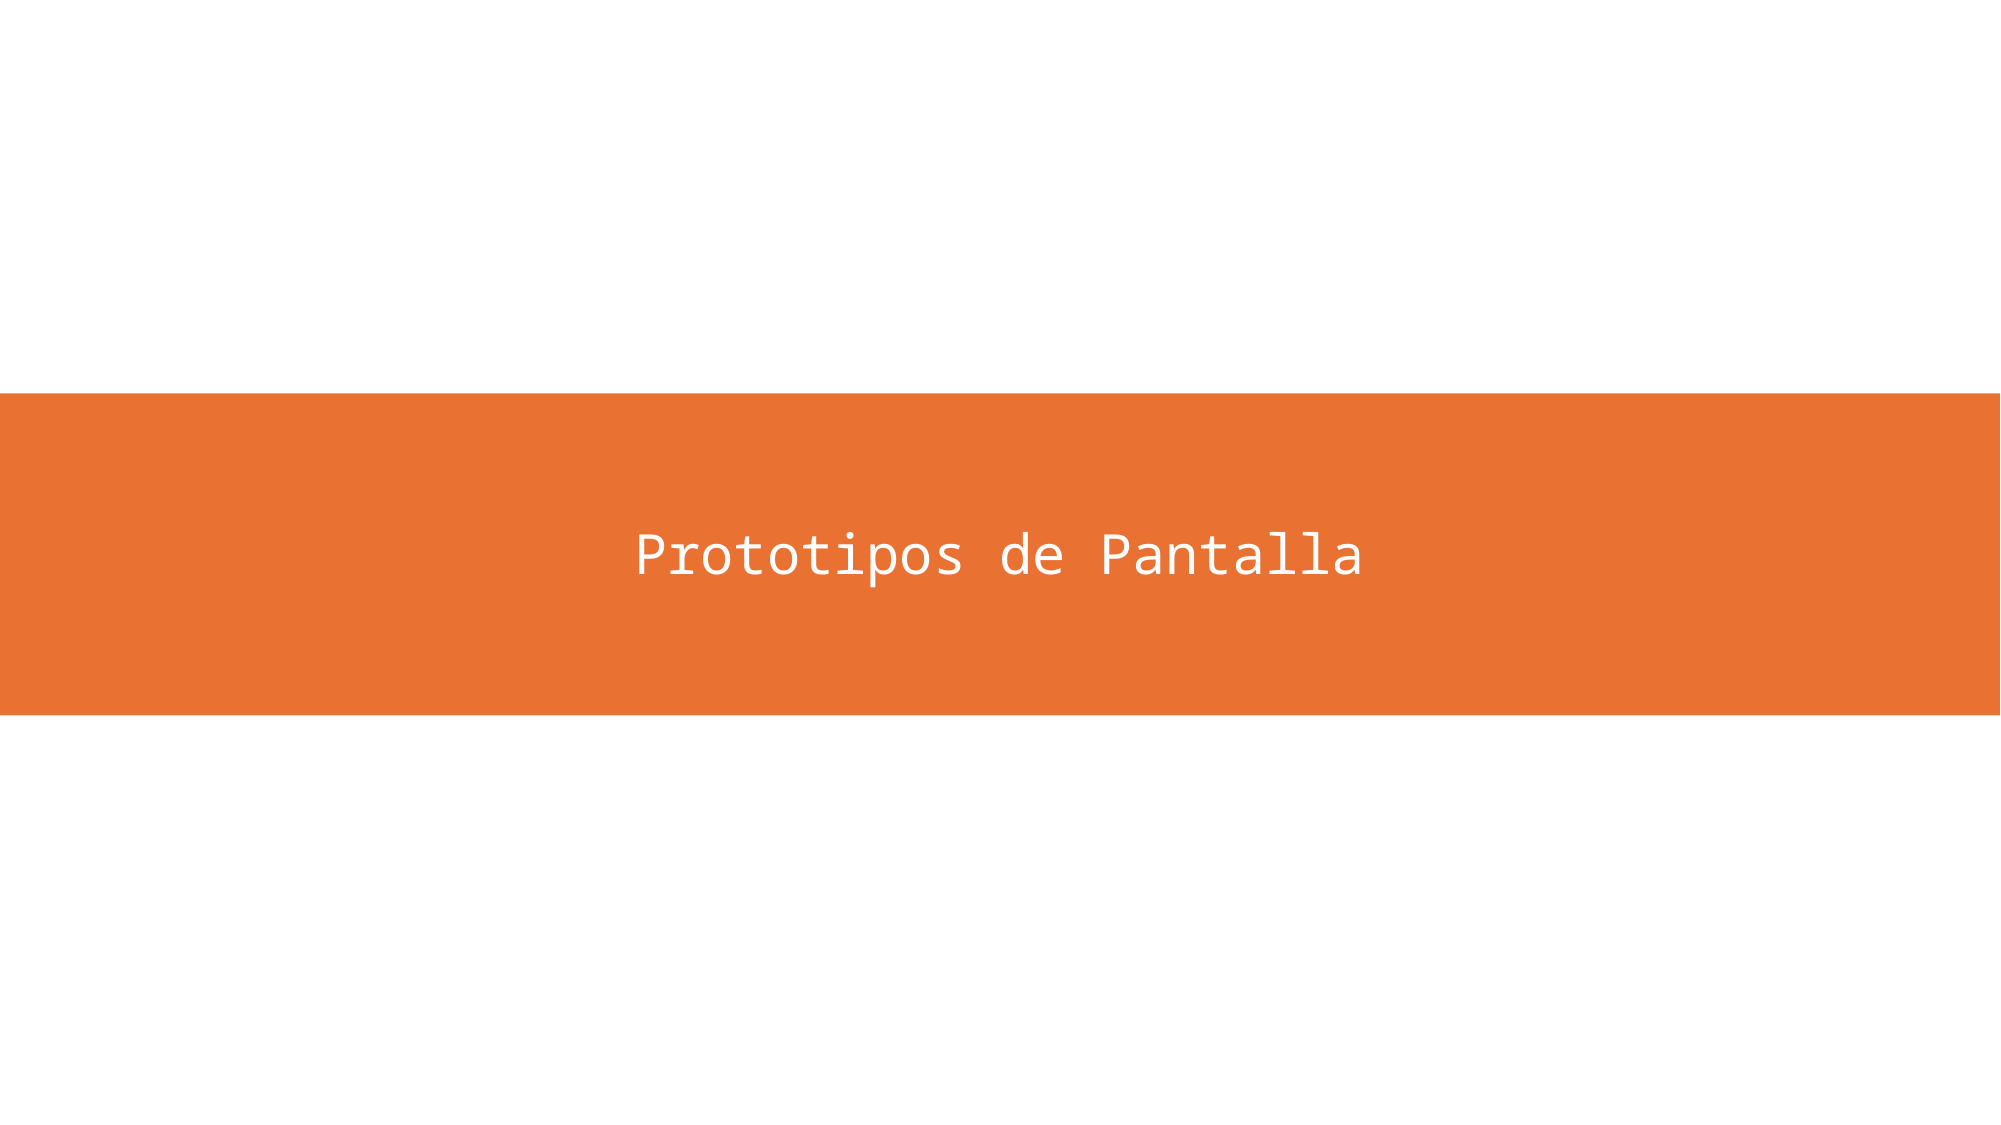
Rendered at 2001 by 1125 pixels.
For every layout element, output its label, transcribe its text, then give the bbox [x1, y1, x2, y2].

text_box [0, 594, 2000, 717]
text_box [0, 392, 2000, 511]
text_box Prototipos de Pantalla [0, 511, 2000, 594]
